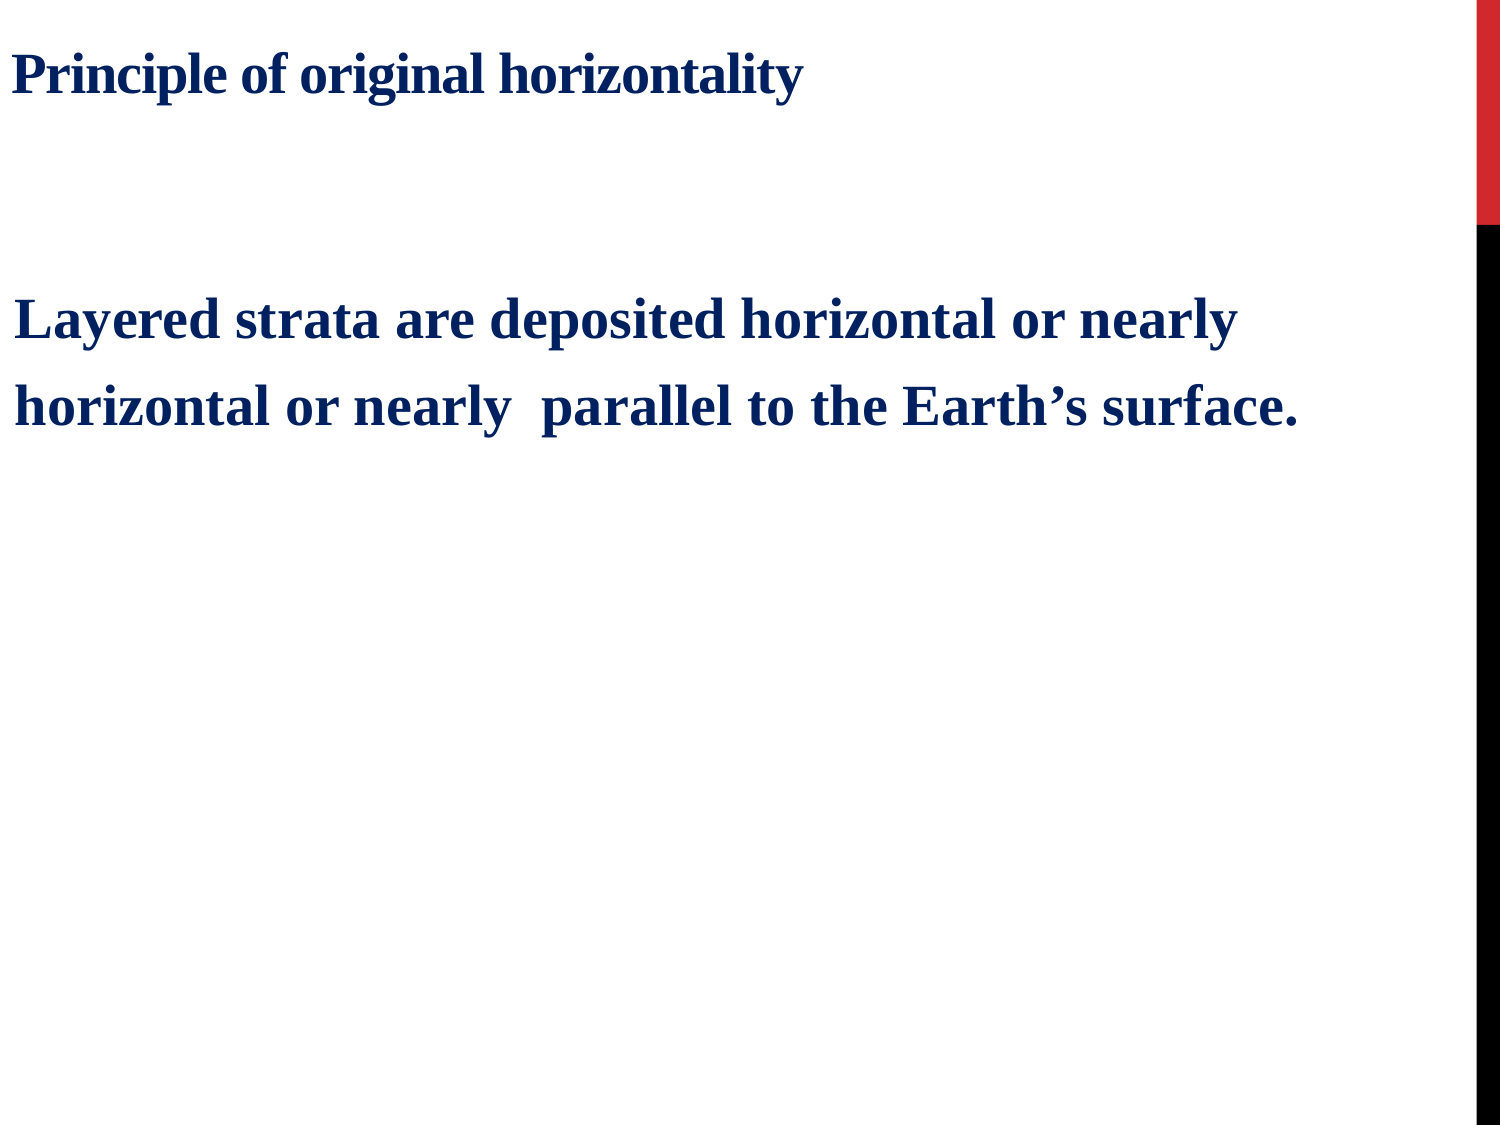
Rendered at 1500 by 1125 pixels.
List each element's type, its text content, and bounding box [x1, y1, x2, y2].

title Principle of original horizontality [0, 30, 822, 229]
text_box Layered strata are deposited horizontal or nearly horizontal or nearly parallel to the Earth’s surface. [0, 255, 1447, 445]
